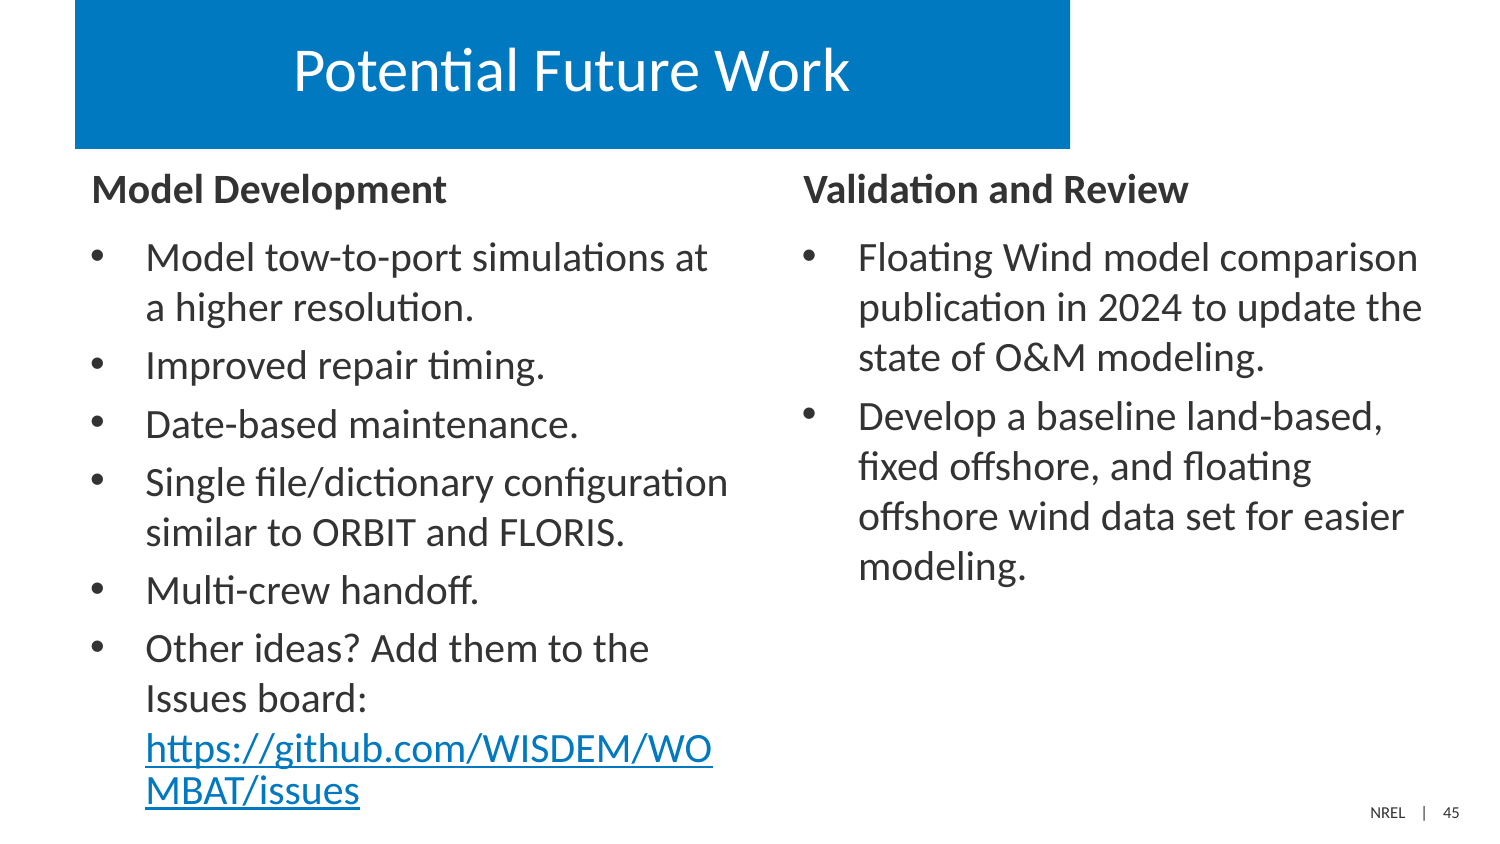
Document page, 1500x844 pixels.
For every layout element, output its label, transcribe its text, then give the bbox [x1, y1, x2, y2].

list Model tow-to-port simulations at a higher resolution. Improved repair timing. Date-based maintenance. Single file/dictionary configuration similar to ORBIT and FLORIS. Multi-crew handoff. Other ideas? Add them to the Issues board: https://github.com/WISDEM/WOMBAT/issues [75, 222, 750, 817]
text_box Floating Wind model comparison publication in 2024 to update the state of O&M modeling. Develop a baseline land-based, fixed offshore, and floating offshore wind data set for easier modeling. [786, 222, 1477, 810]
title Potential Future Work [75, 0, 1071, 149]
text_box Validation and Review [788, 154, 1204, 220]
text_box Model Development [76, 154, 463, 220]
